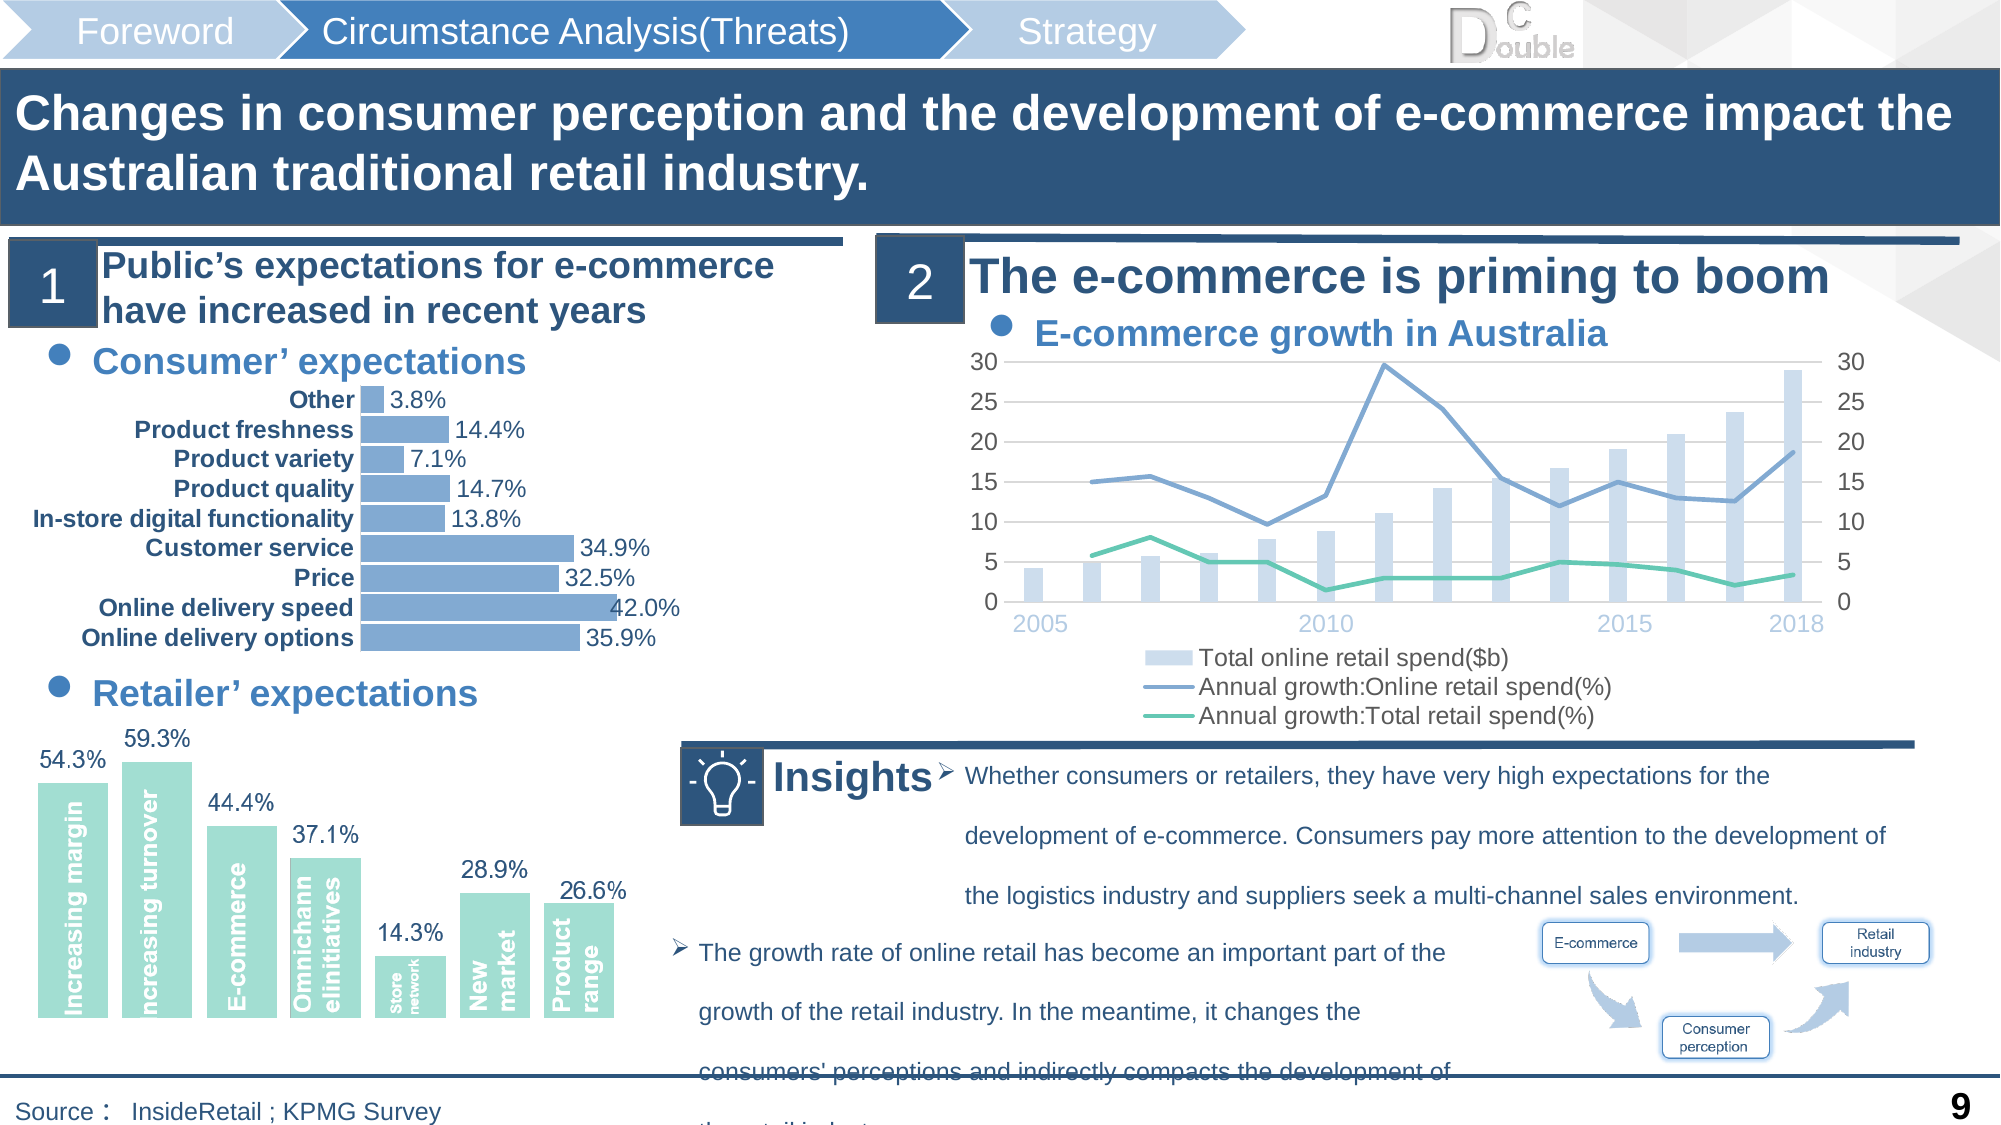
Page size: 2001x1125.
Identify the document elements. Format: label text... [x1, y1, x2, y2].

picture [7, 693, 896, 1042]
text_box 1 [8, 242, 86, 328]
text_box Public’s expectations for e-commerce have increased in recent years [86, 242, 844, 339]
text_box E-commerce growth in Australia [972, 324, 1624, 348]
text_box Public’s expectations for e-commerce have increased in recent years [86, 233, 844, 241]
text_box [0, 69, 2000, 225]
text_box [876, 235, 1960, 324]
text_box The growth rate of online retail has become an important part of the growth of the retail industry. In the meantime, it changes the consumers' perceptions and indirectly compacts the development of the retail industry. [655, 898, 1509, 1125]
text_box Source：InsideRetail ; KPMG Survey [0, 1058, 492, 1125]
picture [1535, 915, 1936, 1065]
text_box Consumer’ expectations [30, 329, 542, 361]
chart [0, 361, 742, 737]
text_box 9 [1935, 1074, 1984, 1125]
picture [1398, 0, 1597, 68]
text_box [943, 348, 1881, 741]
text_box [681, 741, 1915, 825]
text_box Whether consumers or retailers, they have very high expectations for the development of e-commerce. Consumers pay more attention to the development of the logistics industry and suppliers seek a multi-channel sales environment. [921, 722, 1936, 917]
